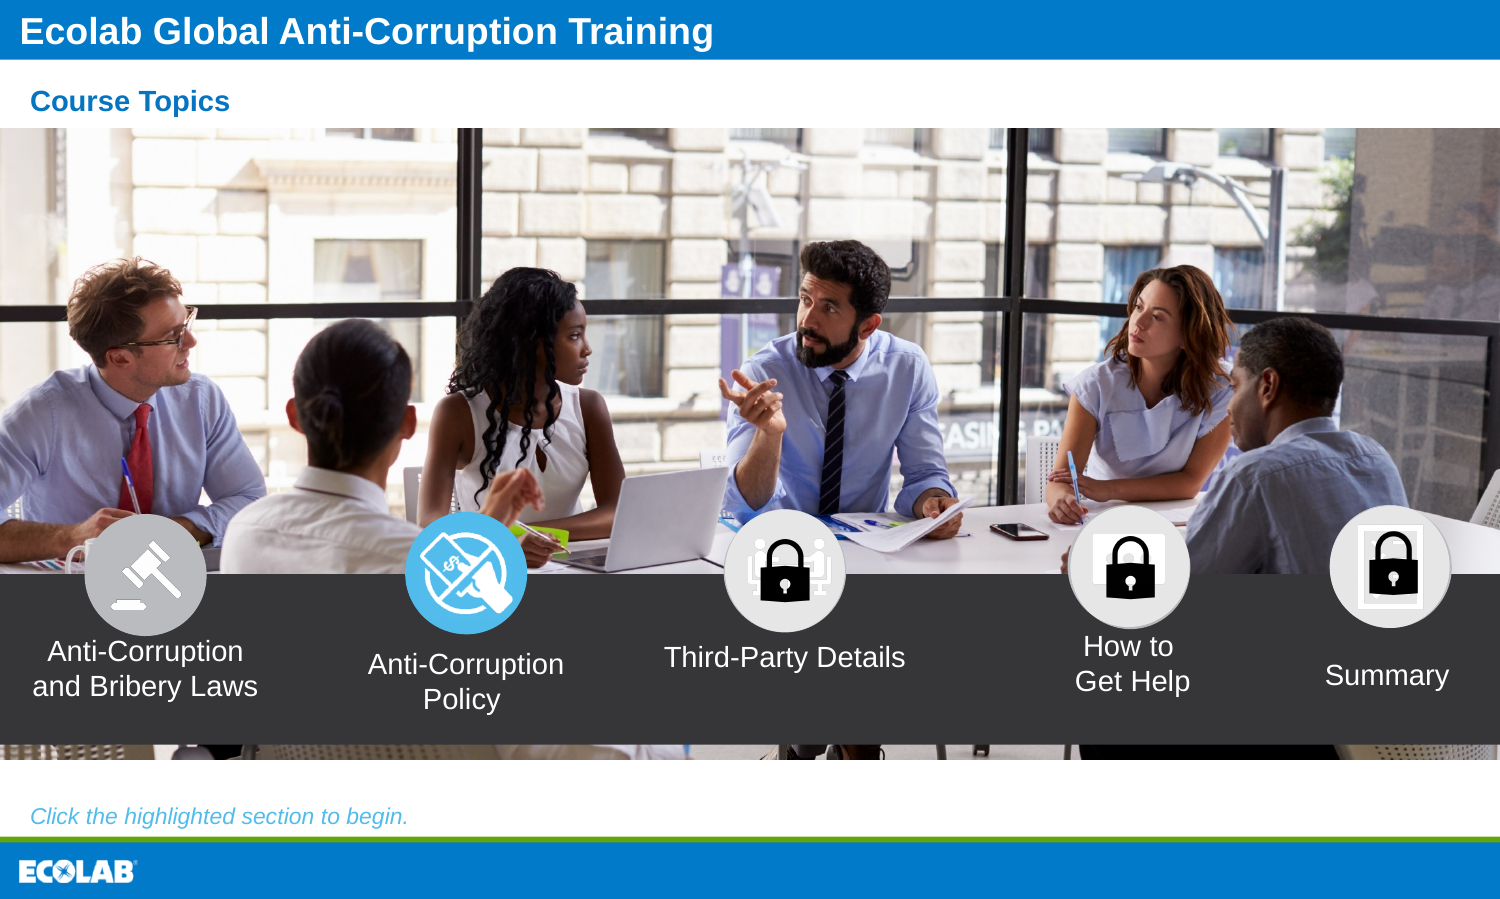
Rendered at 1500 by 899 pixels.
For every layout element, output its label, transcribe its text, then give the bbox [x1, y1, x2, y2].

footer Click the highlighted section to begin. [15, 793, 1262, 837]
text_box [16, 513, 276, 711]
title Course Topics [15, 74, 1485, 125]
picture [12, 854, 143, 889]
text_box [1290, 504, 1484, 700]
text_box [642, 508, 928, 682]
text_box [994, 504, 1263, 706]
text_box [315, 511, 617, 725]
picture [0, 128, 1500, 760]
